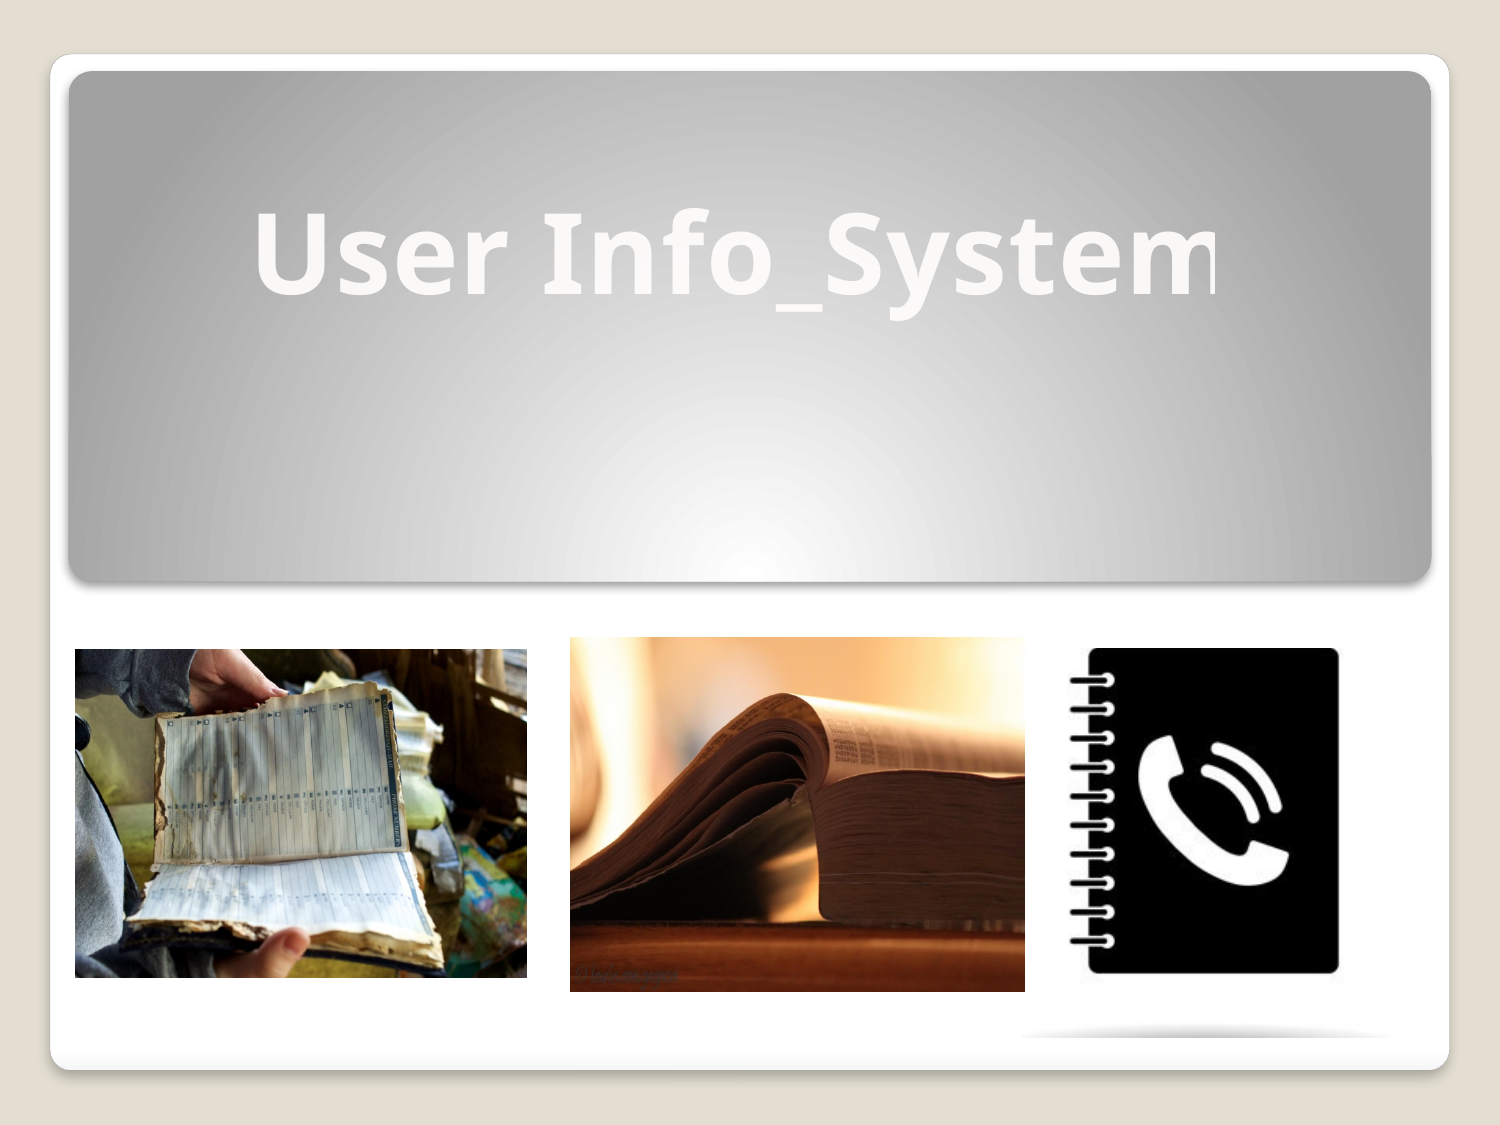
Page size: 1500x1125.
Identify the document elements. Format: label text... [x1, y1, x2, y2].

text_box User Info_System [137, 174, 1350, 325]
picture [74, 649, 527, 978]
picture [570, 637, 1438, 1038]
